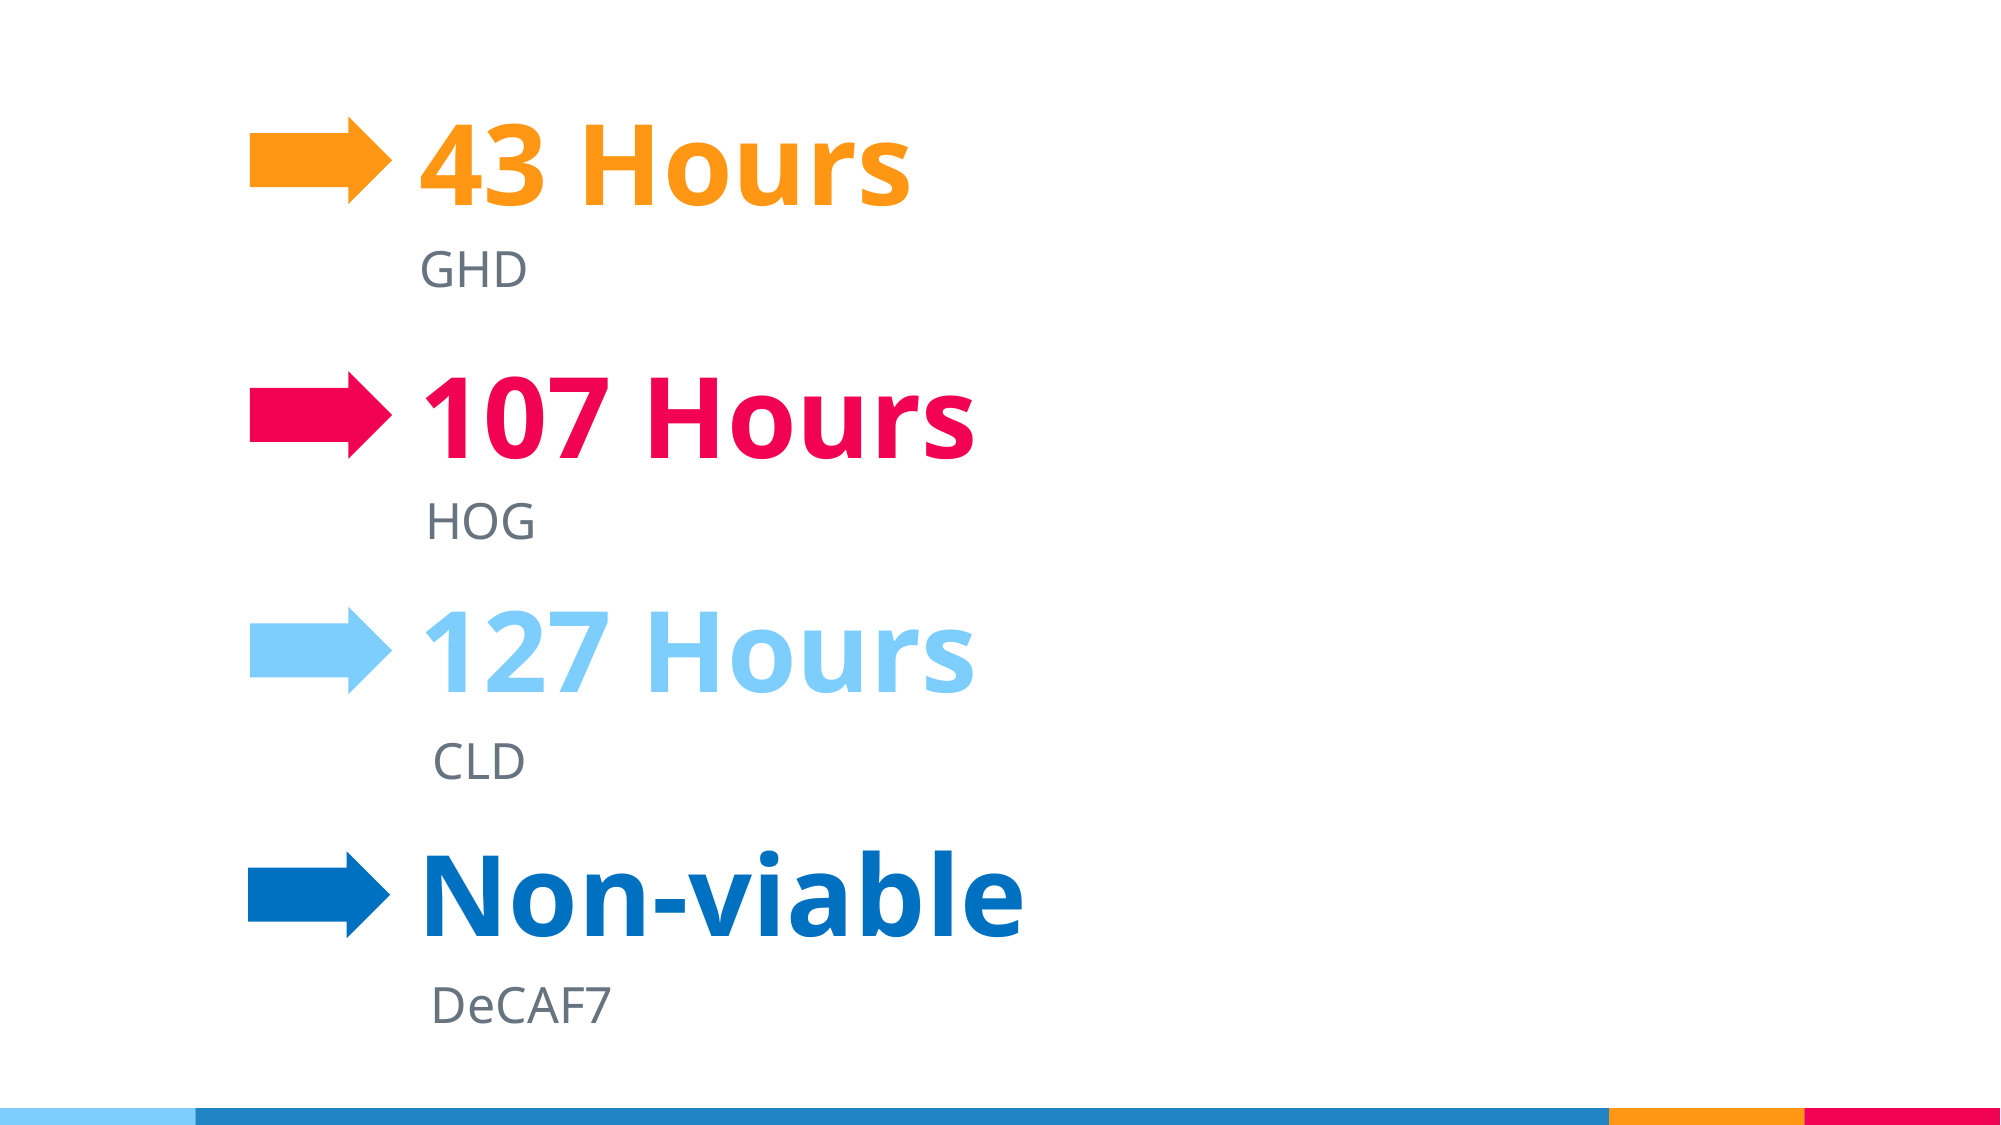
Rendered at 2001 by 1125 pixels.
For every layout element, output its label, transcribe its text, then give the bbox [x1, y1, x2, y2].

text_box [249, 371, 393, 459]
subtitle GHD [404, 222, 1541, 283]
subtitle HOG [410, 475, 1547, 536]
text_box [249, 606, 393, 695]
title 107 Hours [404, 379, 1541, 497]
text_box [248, 851, 391, 939]
title 127 Hours [404, 612, 1541, 730]
text_box DeCAF7 [415, 958, 1552, 1020]
text_box Non-viable [402, 857, 1539, 975]
title 43 Hours [404, 126, 1541, 222]
text_box [249, 116, 393, 204]
subtitle CLD [417, 714, 1554, 775]
